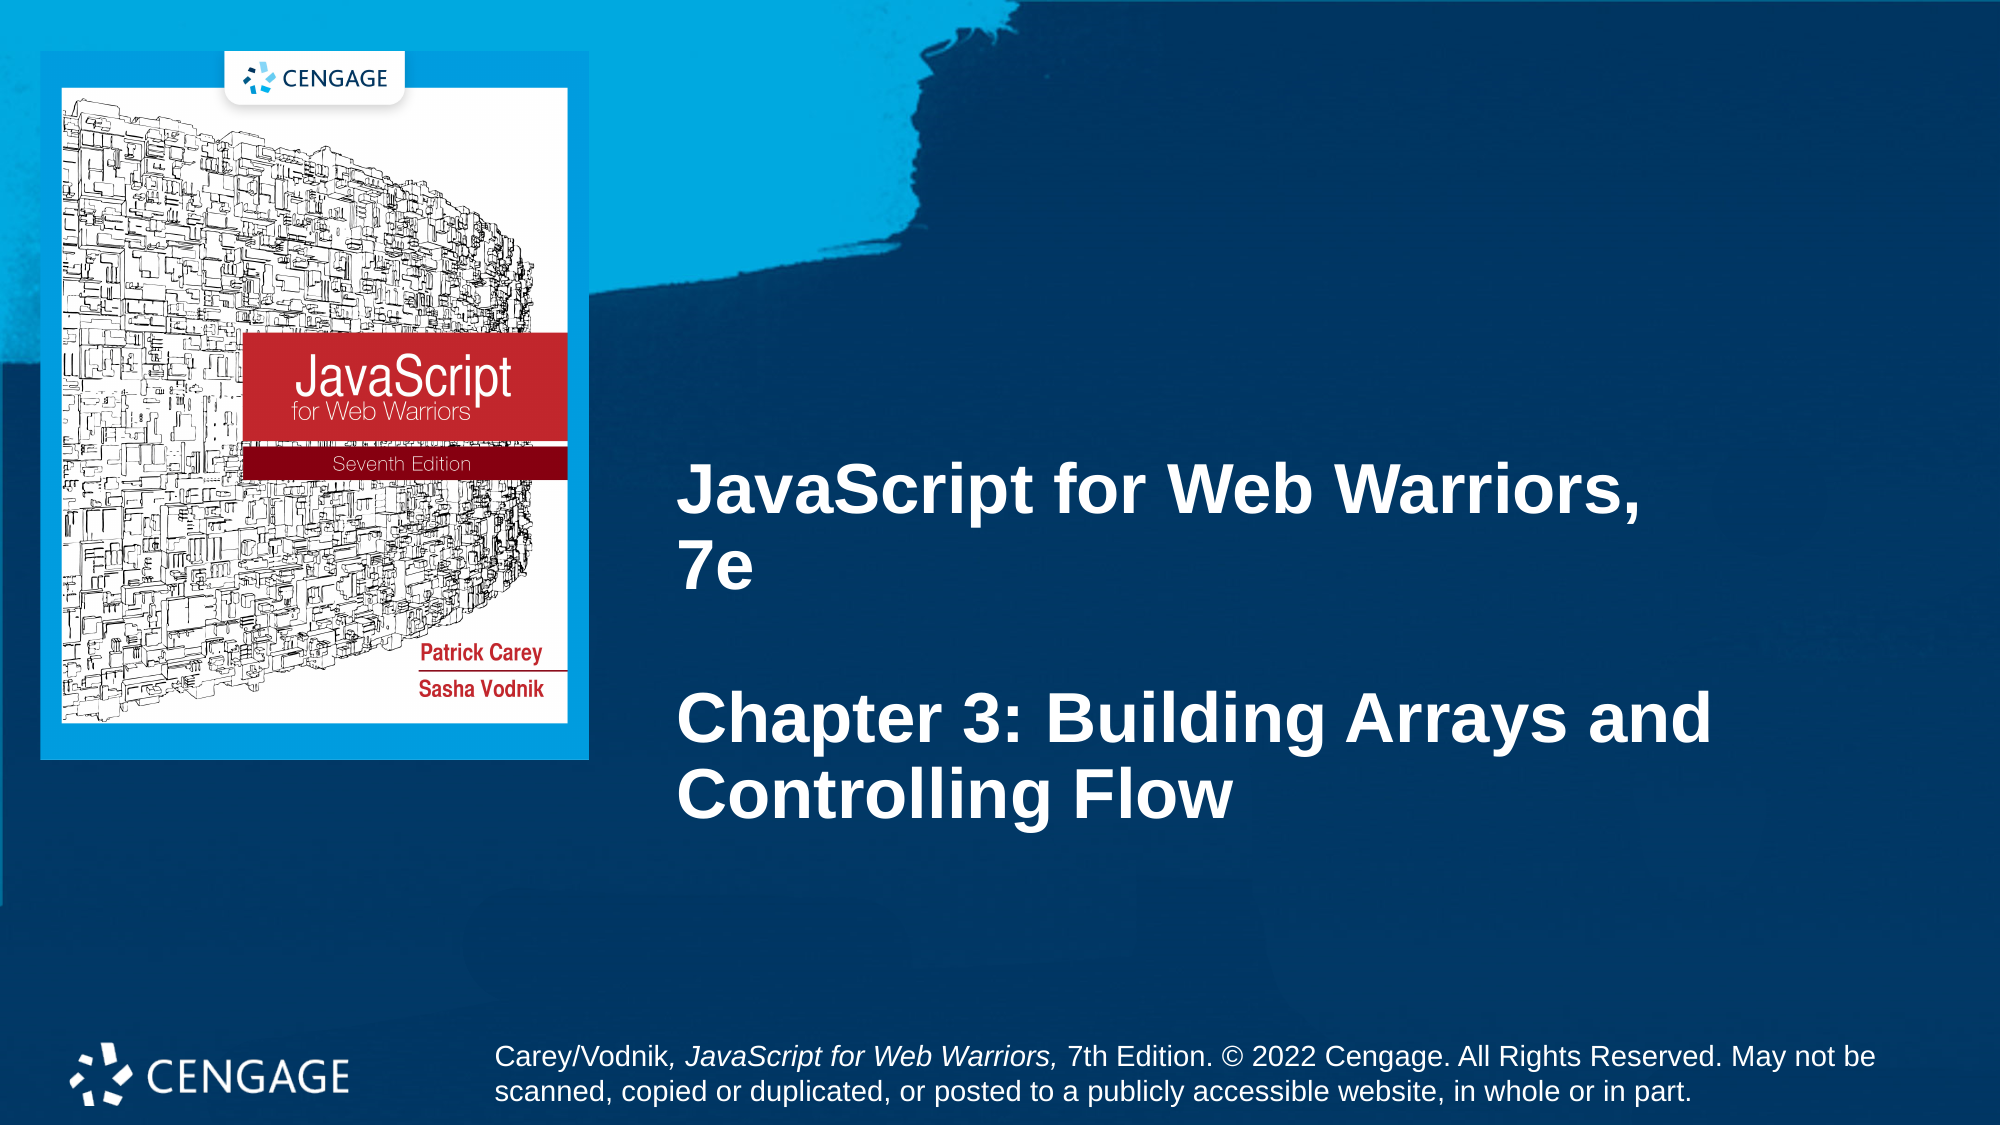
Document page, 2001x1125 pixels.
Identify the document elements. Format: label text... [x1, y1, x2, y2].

picture [925, 43, 946, 52]
picture [62, 52, 567, 723]
footer Carey/Vodnik, JavaScript for Web Warriors, 7th Edition. © 2022 Cengage. All Rights Reserved. May not be scanned, copied or duplicated, or posted to a publicly accessible website, in whole or in part. [479, 1042, 1924, 1103]
title JavaScript for Web Warriors, 7e Chapter 3: Building Arrays and Controlling Flow [676, 452, 1727, 563]
picture [0, 2, 2000, 1125]
